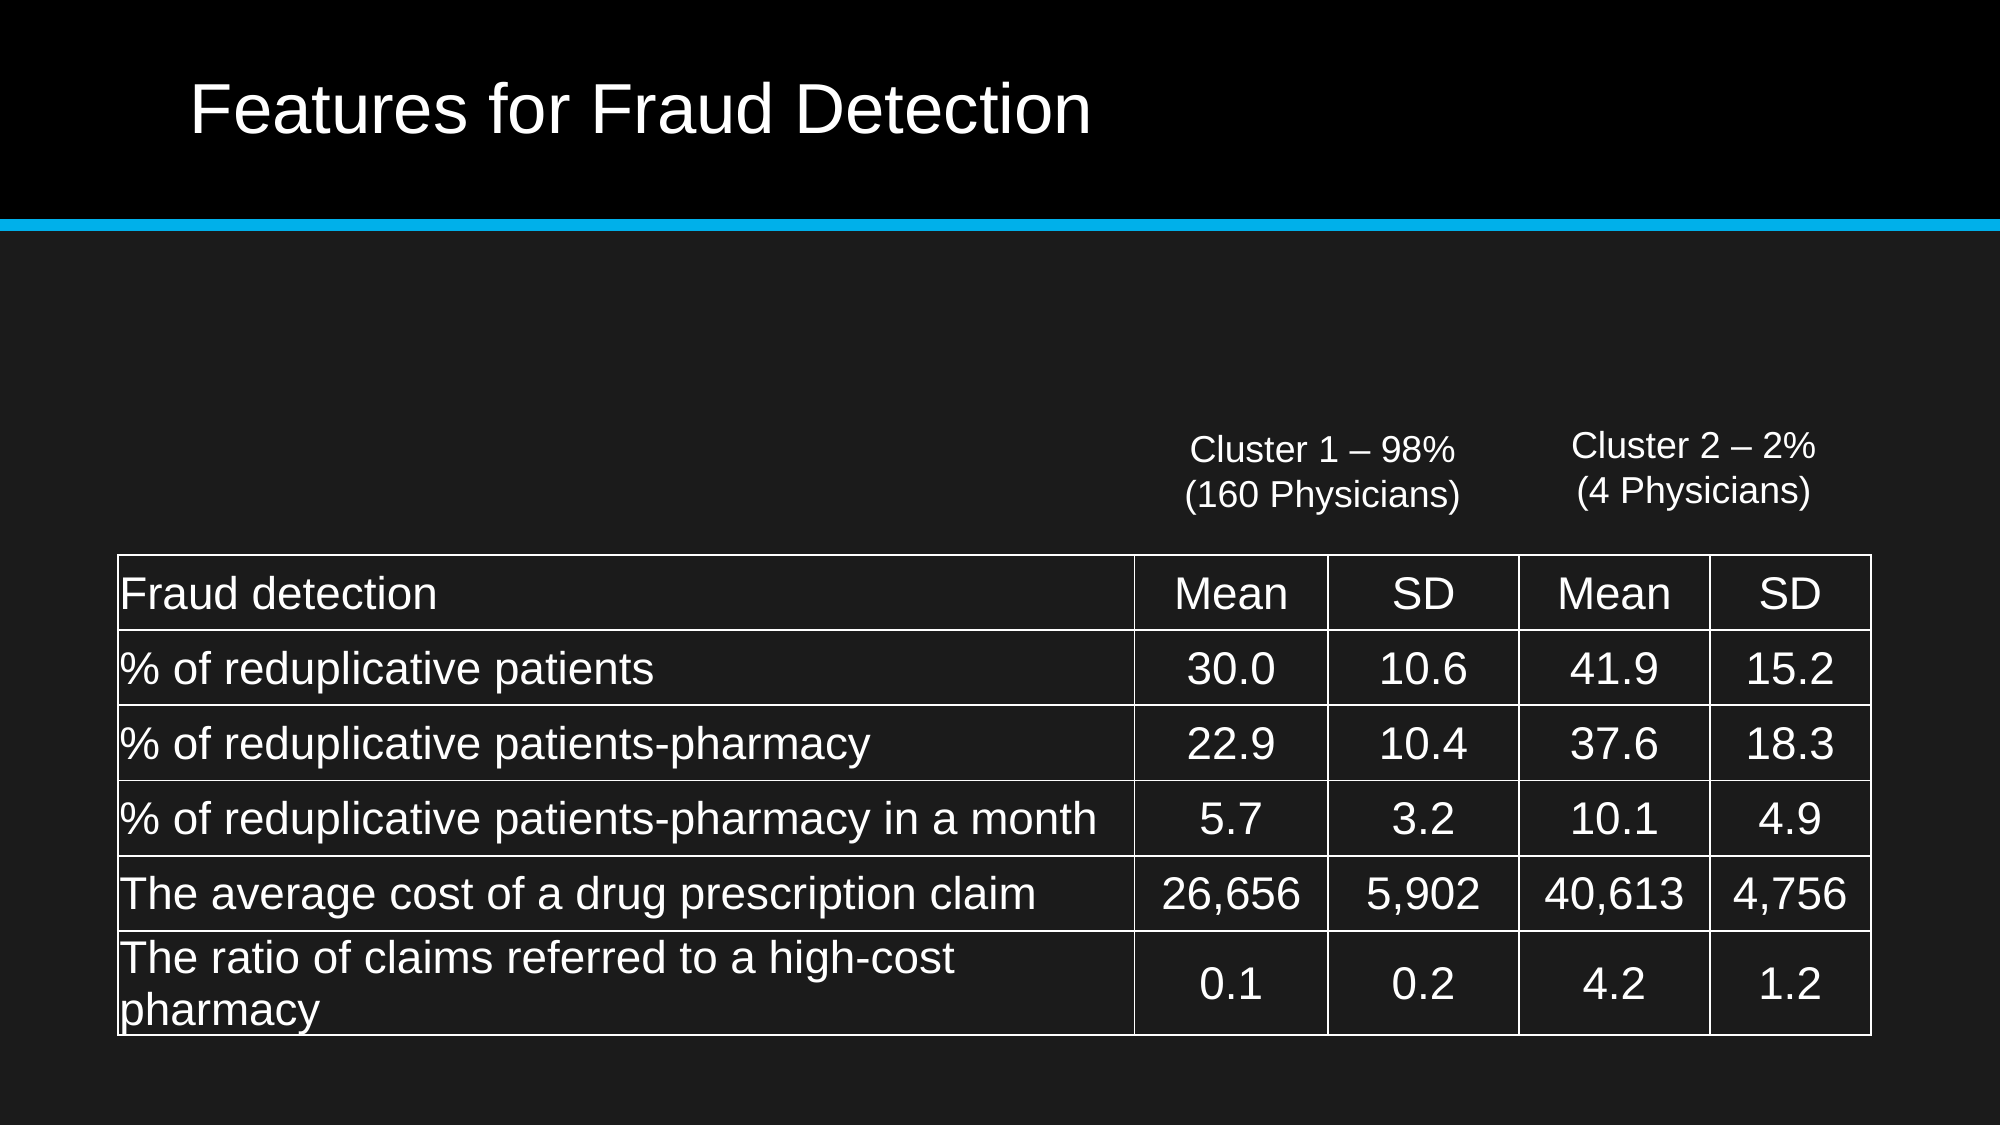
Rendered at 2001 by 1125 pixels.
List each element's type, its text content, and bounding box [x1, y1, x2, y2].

table_cell 4.9 [1711, 781, 1870, 855]
table_header SD [1711, 556, 1870, 629]
table_cell The average cost of a drug prescription claim [119, 857, 1134, 930]
table_cell 41.9 [1520, 631, 1709, 704]
table_cell % of reduplicative patients [119, 631, 1134, 704]
text_box Cluster 1 – 98% (160 Physicians) [1142, 418, 1503, 523]
table_cell 30.0 [1135, 631, 1327, 704]
table_header Mean [1520, 556, 1709, 629]
table_cell 0.2 [1329, 932, 1518, 1034]
table_cell The ratio of claims referred to a high-cost pharmacy [119, 932, 1134, 1034]
table_cell 22.9 [1135, 706, 1327, 780]
table_cell 4,756 [1711, 857, 1870, 930]
table_cell 18.3 [1711, 706, 1870, 780]
table_header Fraud detection [119, 556, 1134, 629]
table_cell 4.2 [1520, 932, 1709, 1034]
table_cell 10.6 [1329, 631, 1518, 704]
table_cell 3.2 [1329, 781, 1518, 855]
table_cell % of reduplicative patients-pharmacy [119, 706, 1134, 780]
table_cell 40,613 [1520, 857, 1709, 930]
table_cell 10.4 [1329, 706, 1518, 780]
table_cell 37.6 [1520, 706, 1709, 780]
table_cell 10.1 [1520, 781, 1709, 855]
table_cell 26,656 [1135, 857, 1327, 930]
table_header SD [1329, 556, 1518, 629]
table_cell 5.7 [1135, 781, 1327, 855]
table_cell % of reduplicative patients-pharmacy in a month [119, 781, 1134, 855]
table_cell 5,902 [1329, 857, 1518, 930]
text_box Cluster 2 – 2% (4 Physicians) [1516, 413, 1871, 519]
title Features for Fraud Detection [174, 20, 1825, 201]
table_header Mean [1135, 556, 1327, 629]
table_cell 15.2 [1711, 631, 1870, 704]
table_cell 0.1 [1135, 932, 1327, 1034]
table_cell 1.2 [1711, 932, 1870, 1034]
